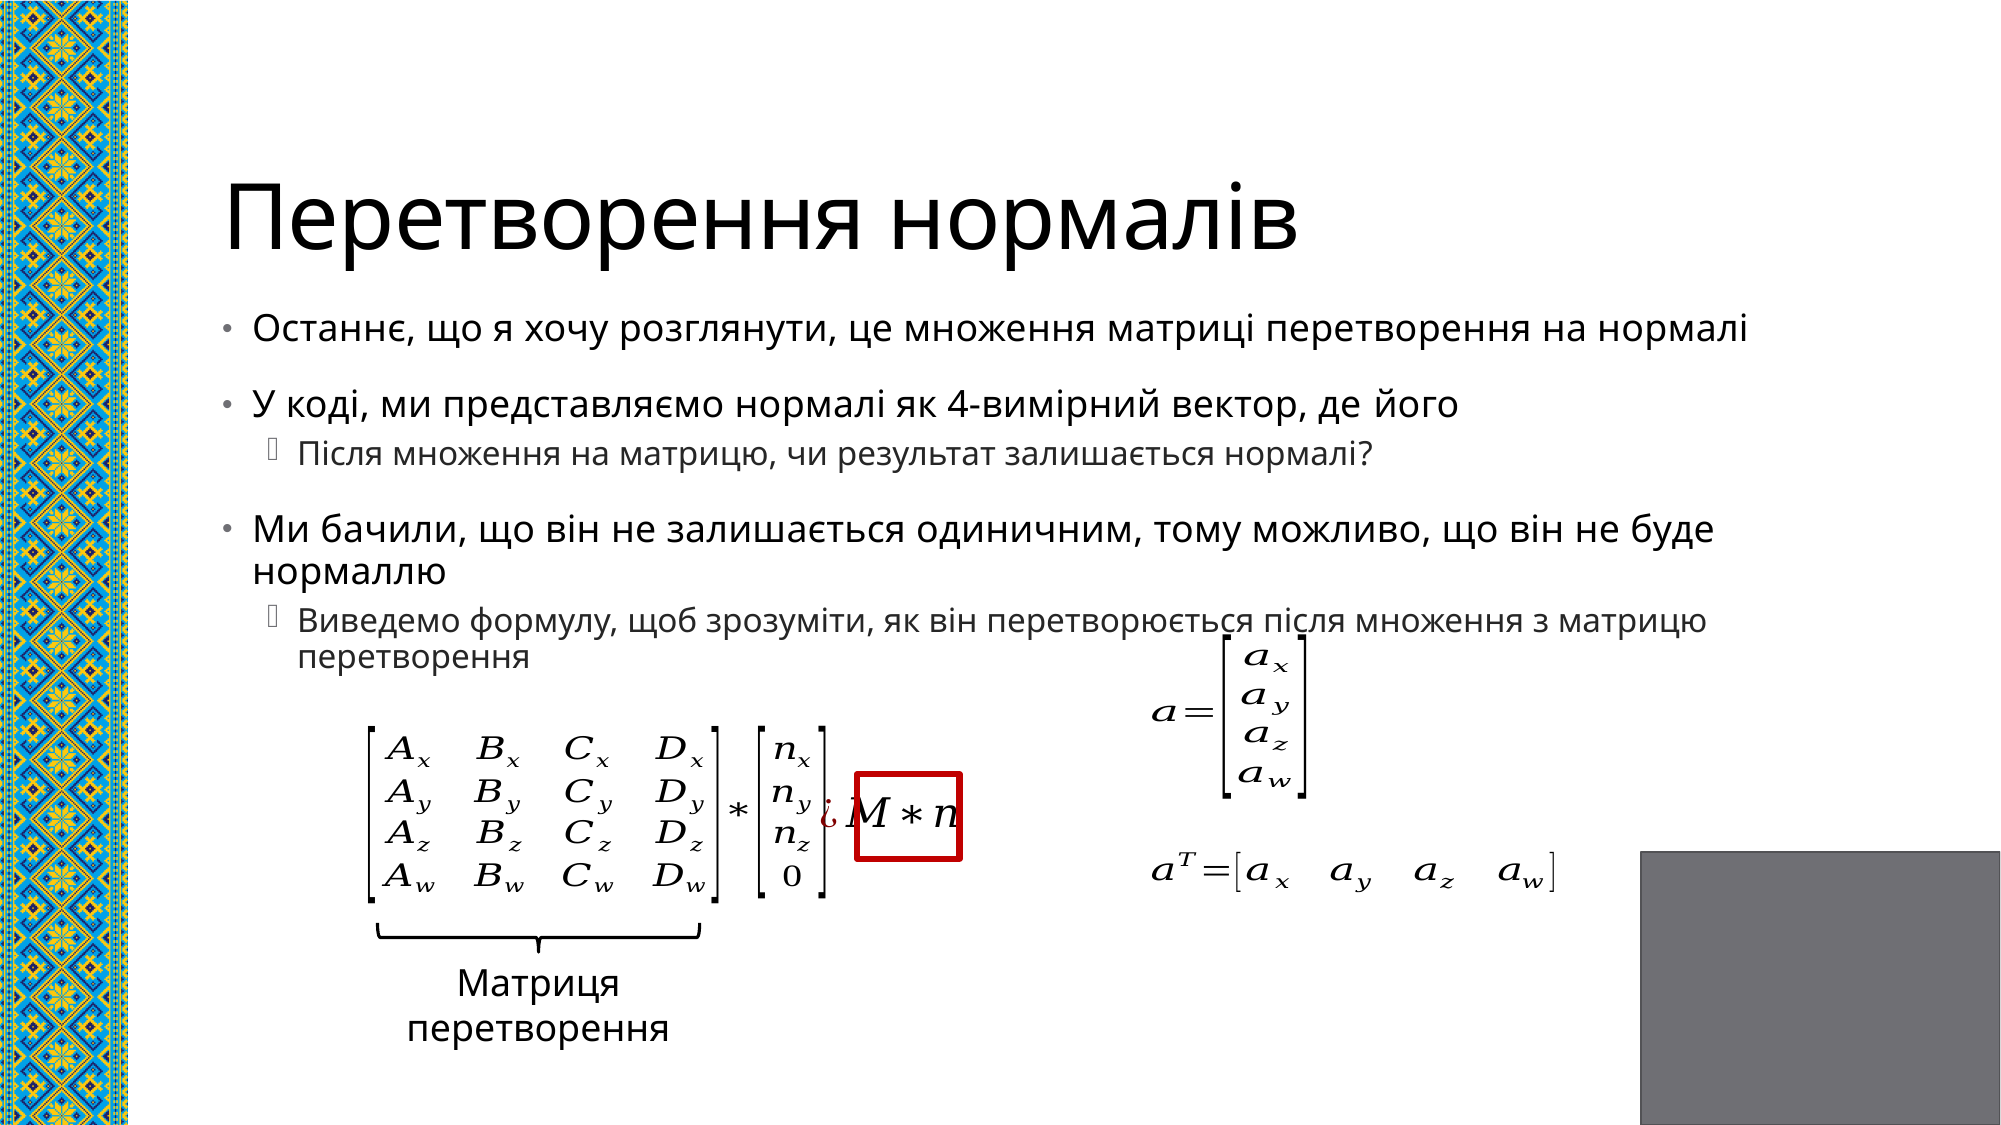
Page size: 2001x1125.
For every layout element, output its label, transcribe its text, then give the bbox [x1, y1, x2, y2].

picture [99, 809, 110, 830]
picture [14, 453, 25, 474]
picture [98, 334, 110, 355]
picture [79, 720, 102, 741]
picture [14, 868, 26, 889]
picture [79, 126, 101, 148]
picture [21, 956, 45, 978]
picture [98, 1046, 110, 1067]
picture [99, 37, 110, 59]
picture [99, 631, 110, 652]
picture [99, 156, 110, 177]
picture [22, 482, 44, 504]
picture [21, 778, 45, 800]
picture [98, 690, 110, 711]
picture [22, 67, 44, 89]
picture [79, 1076, 101, 1096]
picture [21, 422, 45, 445]
picture [78, 957, 102, 978]
picture [0, 2, 11, 1124]
picture [14, 393, 25, 415]
picture [79, 660, 101, 681]
picture [22, 541, 44, 563]
picture [22, 1075, 44, 1097]
picture [79, 67, 101, 89]
picture [14, 37, 25, 59]
picture [78, 423, 102, 444]
text_box Матриця перетворення [377, 952, 700, 1057]
picture [22, 304, 44, 326]
picture [98, 512, 110, 533]
picture [78, 245, 102, 266]
picture [98, 868, 110, 889]
text_box [376, 922, 701, 952]
picture [78, 8, 102, 29]
picture [99, 453, 110, 474]
picture [14, 927, 25, 948]
picture [22, 126, 44, 148]
picture [30, 2, 93, 1124]
picture [21, 600, 45, 623]
picture [78, 186, 102, 207]
picture [21, 7, 45, 30]
picture [79, 898, 101, 919]
picture [14, 1105, 25, 1124]
picture [14, 215, 25, 237]
picture [22, 897, 44, 919]
picture [98, 97, 110, 118]
picture [99, 393, 110, 415]
picture [99, 571, 110, 592]
picture [14, 690, 26, 711]
picture [22, 660, 44, 682]
picture [78, 779, 102, 800]
picture [79, 838, 101, 859]
picture [14, 571, 25, 592]
picture [21, 245, 45, 267]
picture [14, 749, 25, 770]
picture [22, 719, 44, 741]
picture [99, 1105, 110, 1124]
picture [79, 364, 102, 385]
picture [14, 97, 25, 118]
picture [14, 809, 25, 830]
picture [21, 185, 45, 208]
picture [79, 542, 101, 563]
picture [79, 482, 101, 504]
picture [79, 1016, 102, 1037]
picture [120, 2, 128, 1124]
picture [99, 749, 110, 770]
picture [14, 512, 25, 533]
picture [79, 304, 101, 326]
picture [98, 275, 110, 296]
picture [14, 156, 25, 177]
picture [22, 363, 45, 385]
picture [14, 987, 25, 1008]
picture [98, 927, 110, 948]
picture [99, 987, 110, 1008]
picture [78, 601, 102, 622]
picture [21, 1016, 45, 1038]
picture [99, 215, 110, 237]
picture [14, 275, 25, 296]
picture [14, 1046, 25, 1067]
title Перетворення нормалів [206, 60, 1797, 278]
text_box [856, 773, 961, 860]
picture [14, 631, 25, 652]
picture [22, 838, 44, 860]
picture [14, 334, 25, 355]
